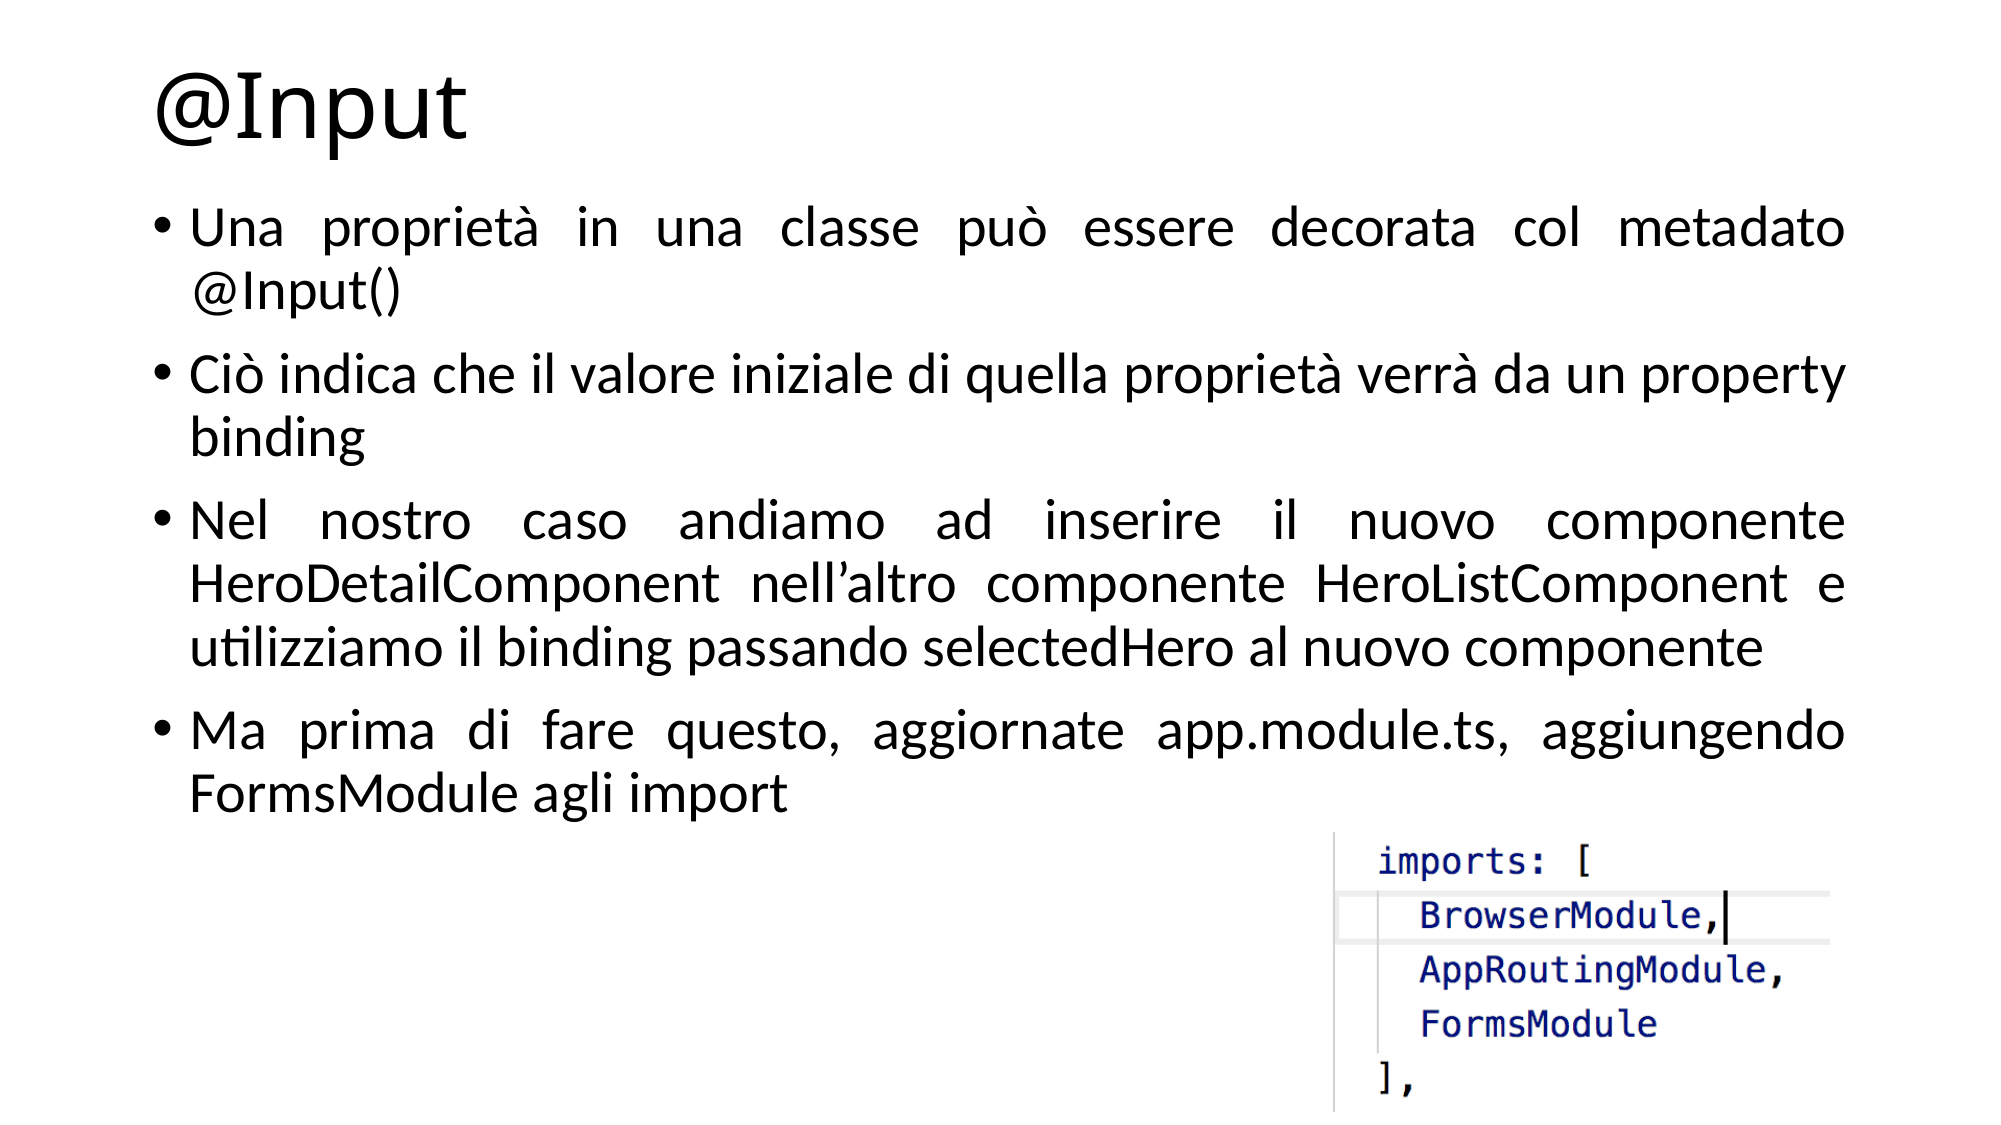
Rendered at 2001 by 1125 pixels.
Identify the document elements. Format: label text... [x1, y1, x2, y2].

title @Input [137, 0, 1863, 188]
list Una proprietà in una classe può essere decorata col metadato @Input() Ciò indica che il valore iniziale di quella proprietà verrà da un property binding Nel nostro caso andiamo ad inserire il nuovo componente HeroDetailComponent nell’altro componente HeroListComponent e utilizziamo il binding passando selectedHero al nuovo componente Ma prima di fare questo, aggiornate app.module.ts, aggiungendo FormsModule agli import [137, 188, 1863, 903]
picture [1310, 832, 1830, 1112]
